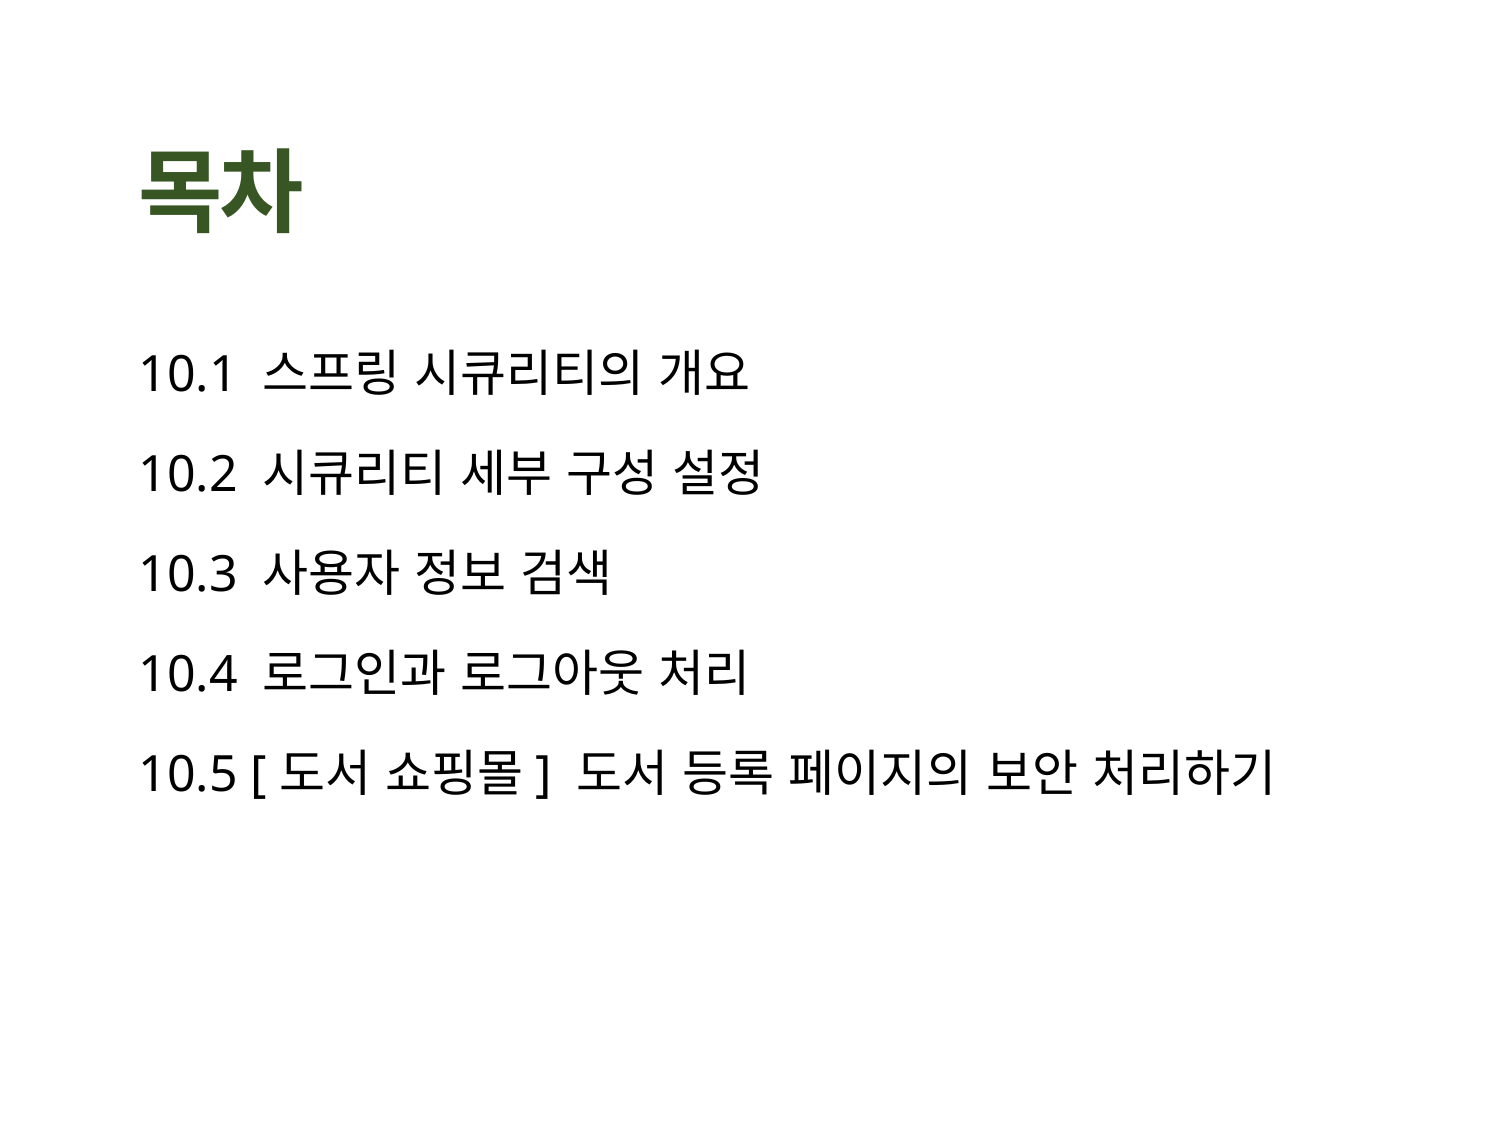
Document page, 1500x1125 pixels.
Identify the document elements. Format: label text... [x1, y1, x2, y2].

list 10.1 스프링 시큐리티의 개요 10.2 시큐리티 세부 구성 설정 10.3 사용자 정보 검색 10.4 로그인과 로그아웃 처리 10.5 [도서 쇼핑몰] 도서 등록 페이지의 보안 처리하기 [123, 303, 1433, 978]
